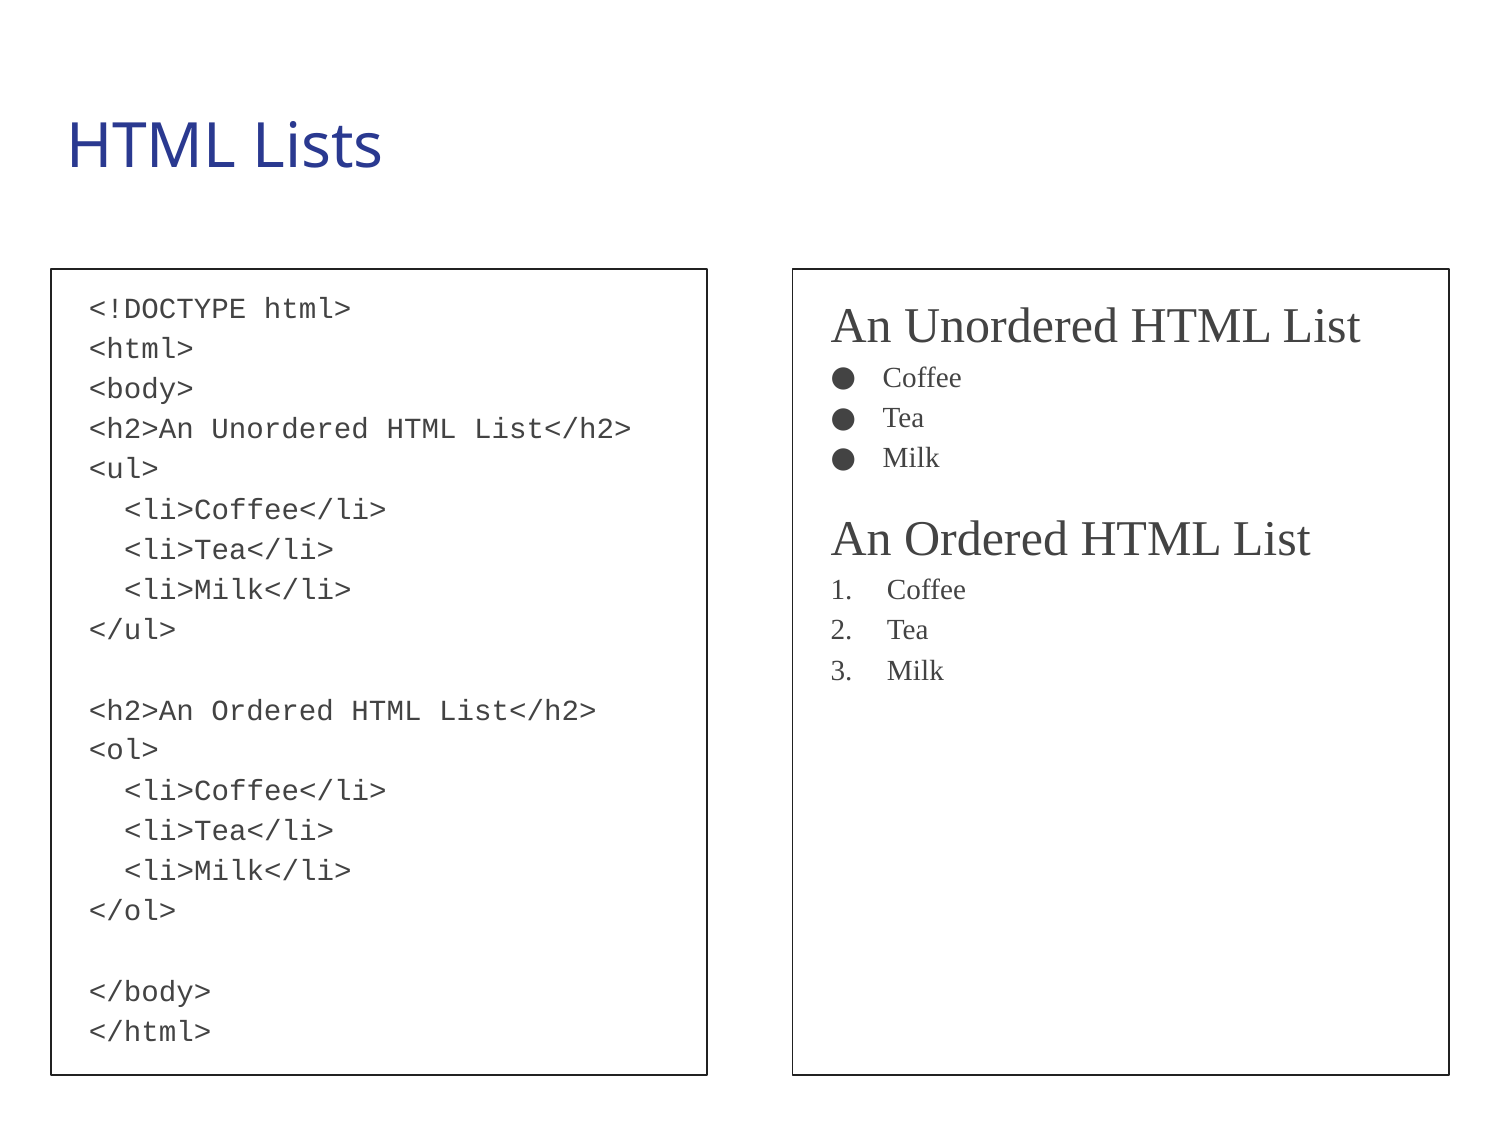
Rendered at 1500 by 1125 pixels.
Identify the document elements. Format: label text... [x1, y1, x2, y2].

title HTML Lists [51, 89, 1449, 223]
list <!DOCTYPE html> <html> <body> <h2>An Unordered HTML List</h2> <ul> <li>Coffee</li> <li>Tea</li> <li>Milk</li> </ul> <h2>An Ordered HTML List</h2> <ol> <li>Coffee</li> <li>Tea</li> <li>Milk</li> </ol> </body> </html> [51, 268, 708, 1075]
list An Unordered HTML List Coffee Tea Milk An Ordered HTML List Coffee Tea Milk [792, 268, 1449, 1075]
